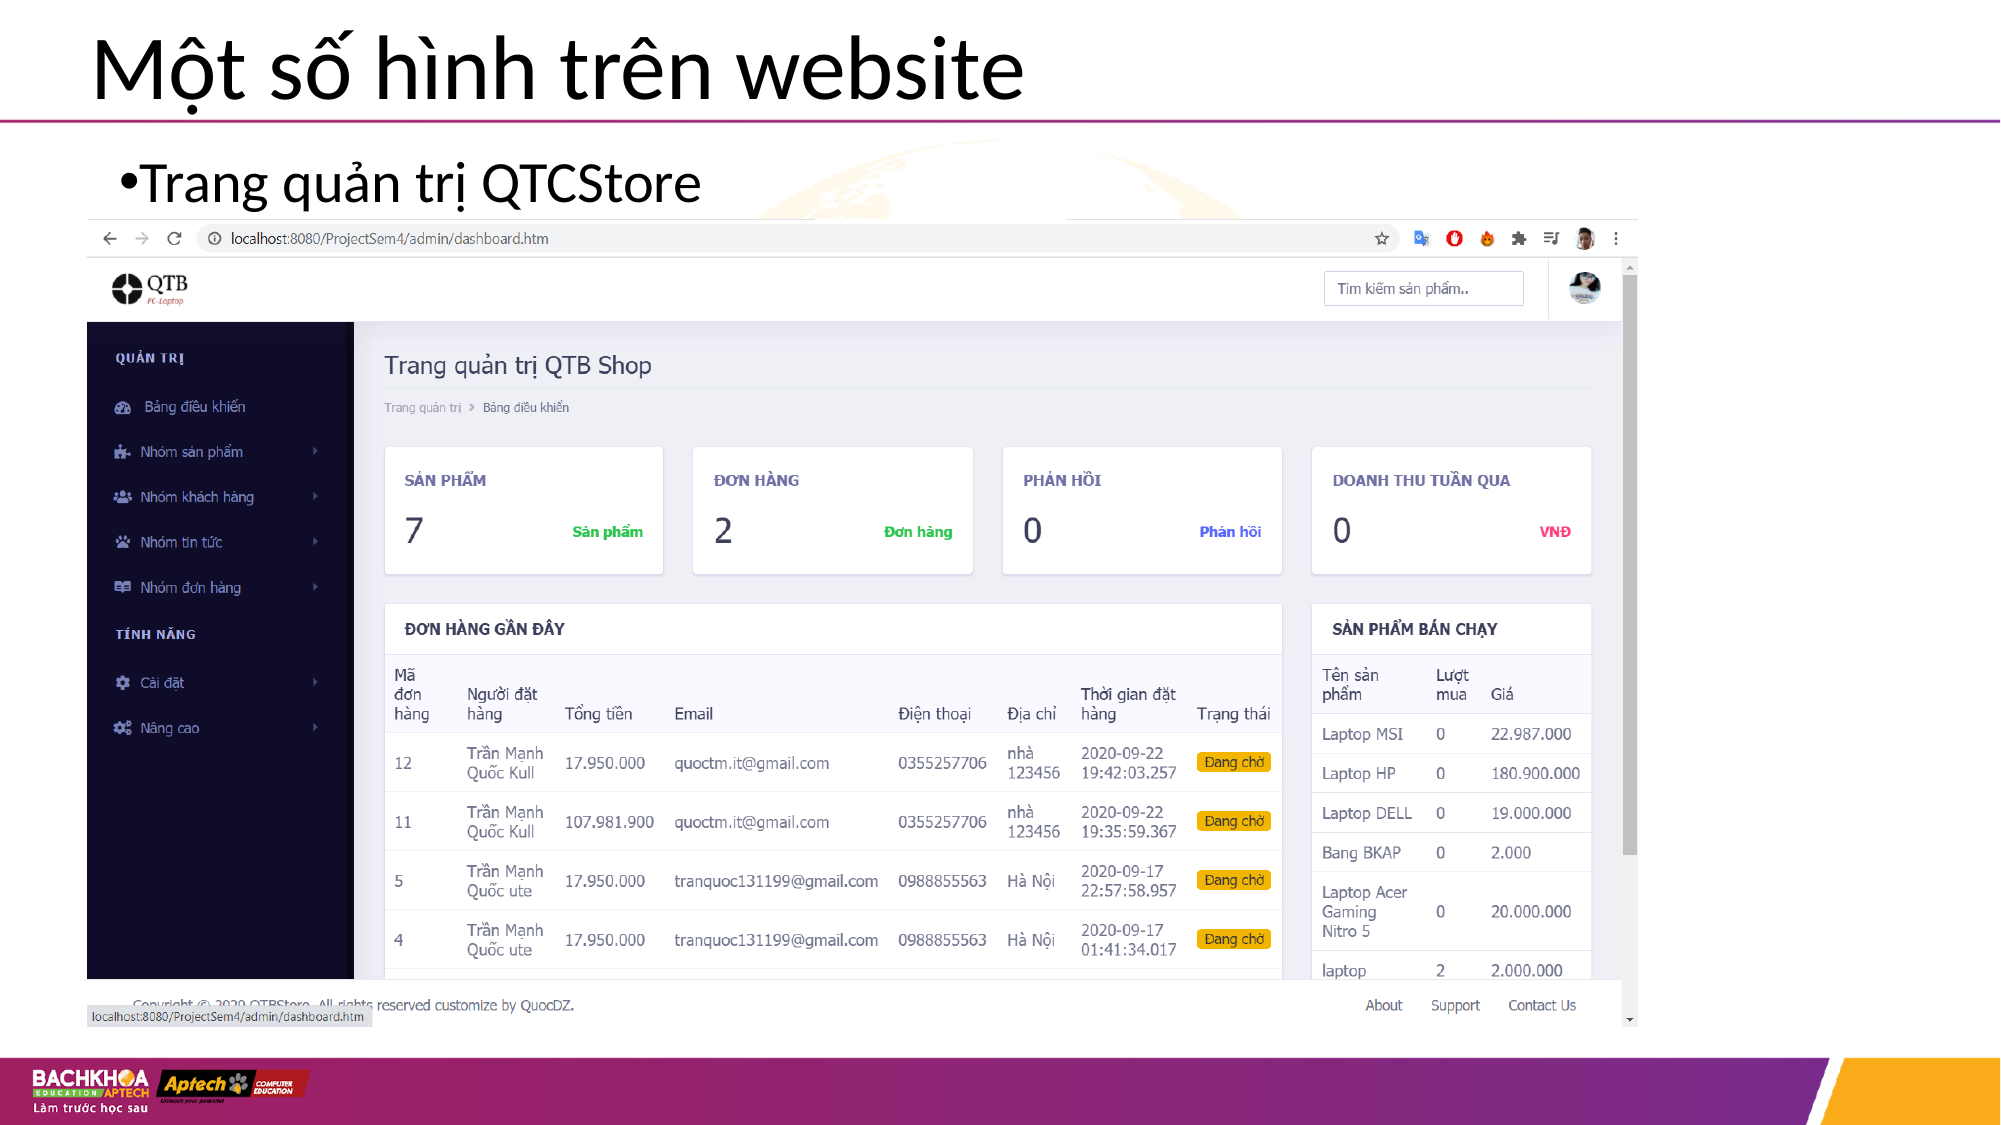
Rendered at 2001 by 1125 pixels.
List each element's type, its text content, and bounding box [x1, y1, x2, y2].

title Một số hình trên website [75, 24, 1800, 116]
list Trang quản trị QTCStore [75, 137, 1950, 1050]
picture [0, 0, 2001, 1125]
